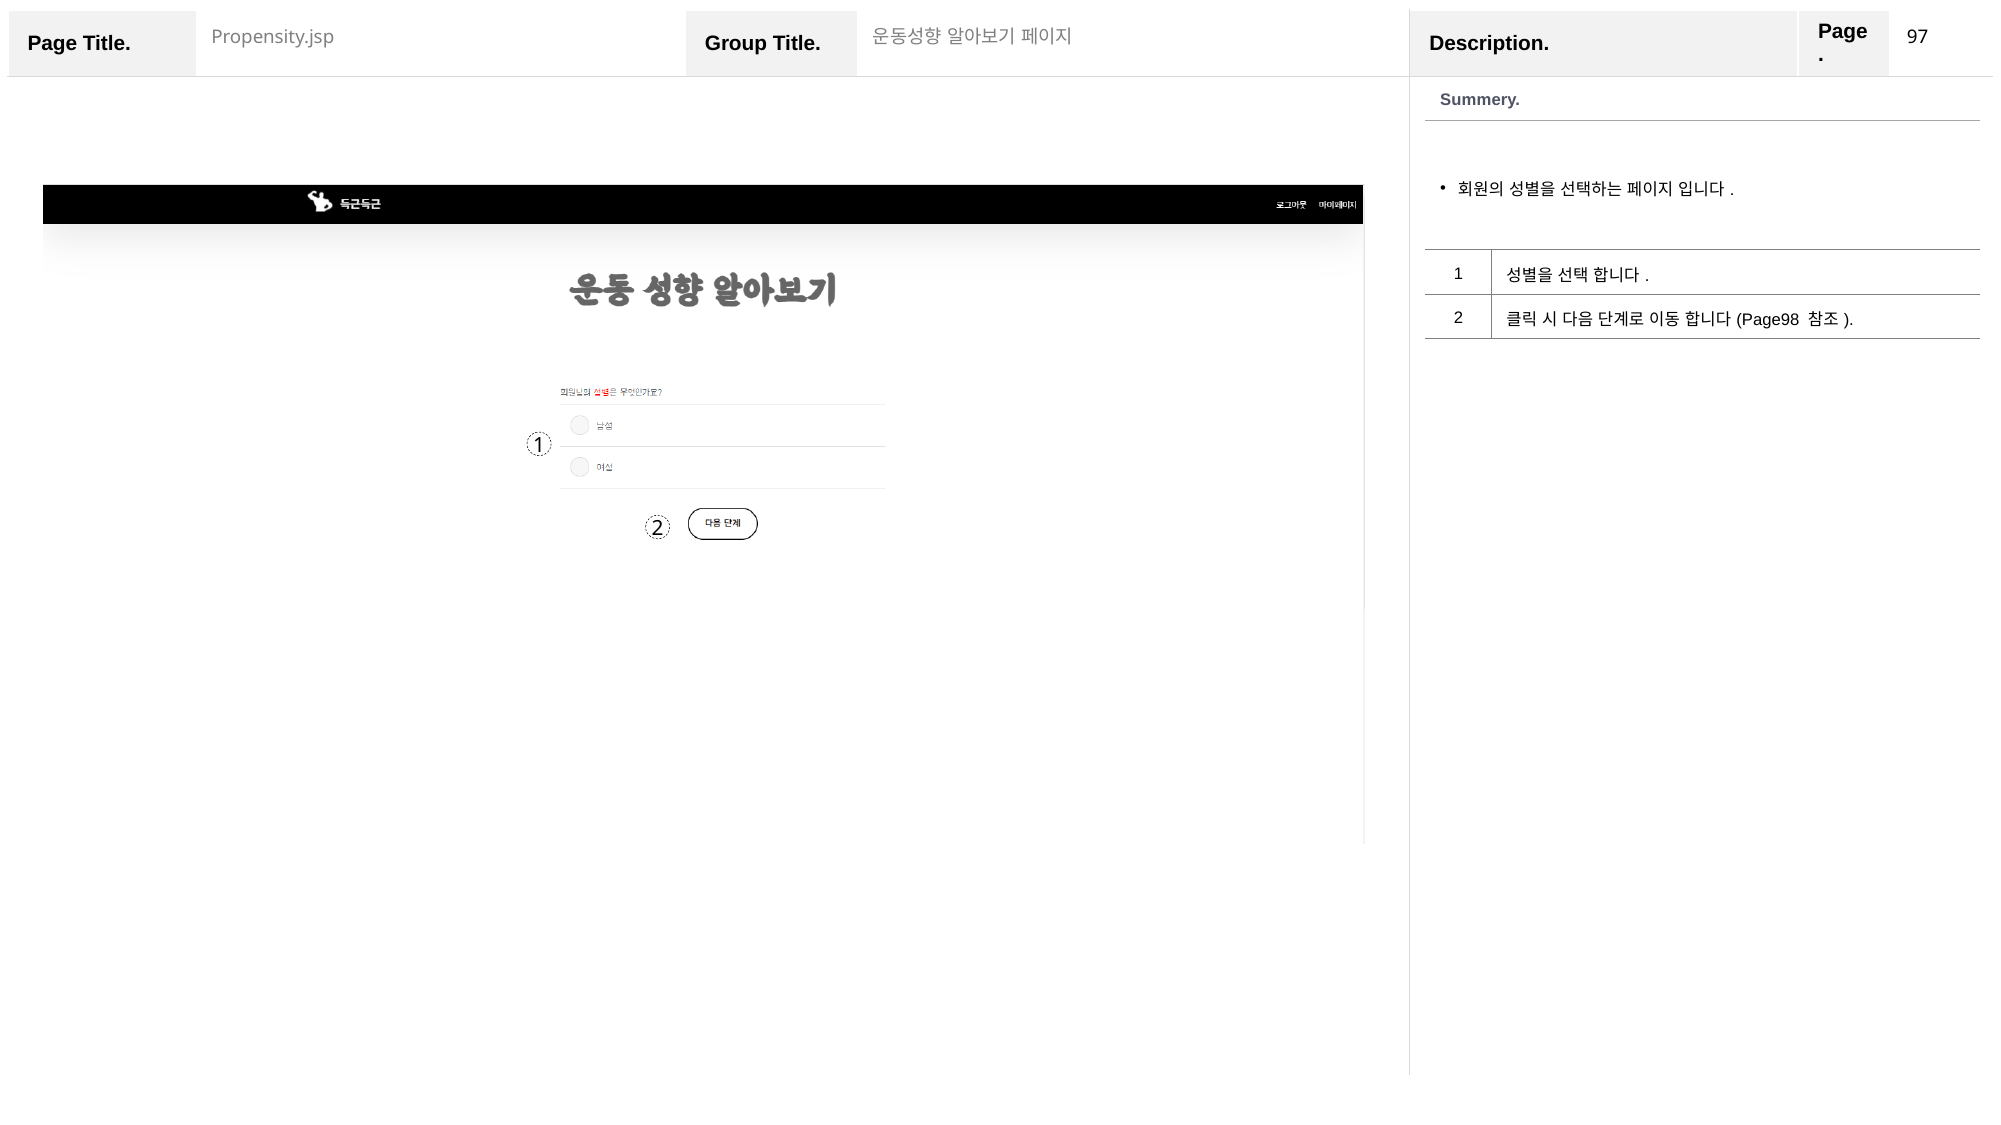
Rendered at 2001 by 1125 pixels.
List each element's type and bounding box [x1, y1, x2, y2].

text_box [1892, 17, 2000, 58]
table_header [1425, 78, 1980, 120]
table_cell [1492, 250, 1980, 294]
table_cell [1425, 295, 1491, 338]
table_cell [1425, 250, 1491, 294]
list [196, 18, 684, 55]
picture [42, 184, 1365, 844]
table_cell [1425, 121, 1980, 249]
list [858, 18, 1405, 55]
table_cell [1492, 295, 1980, 338]
